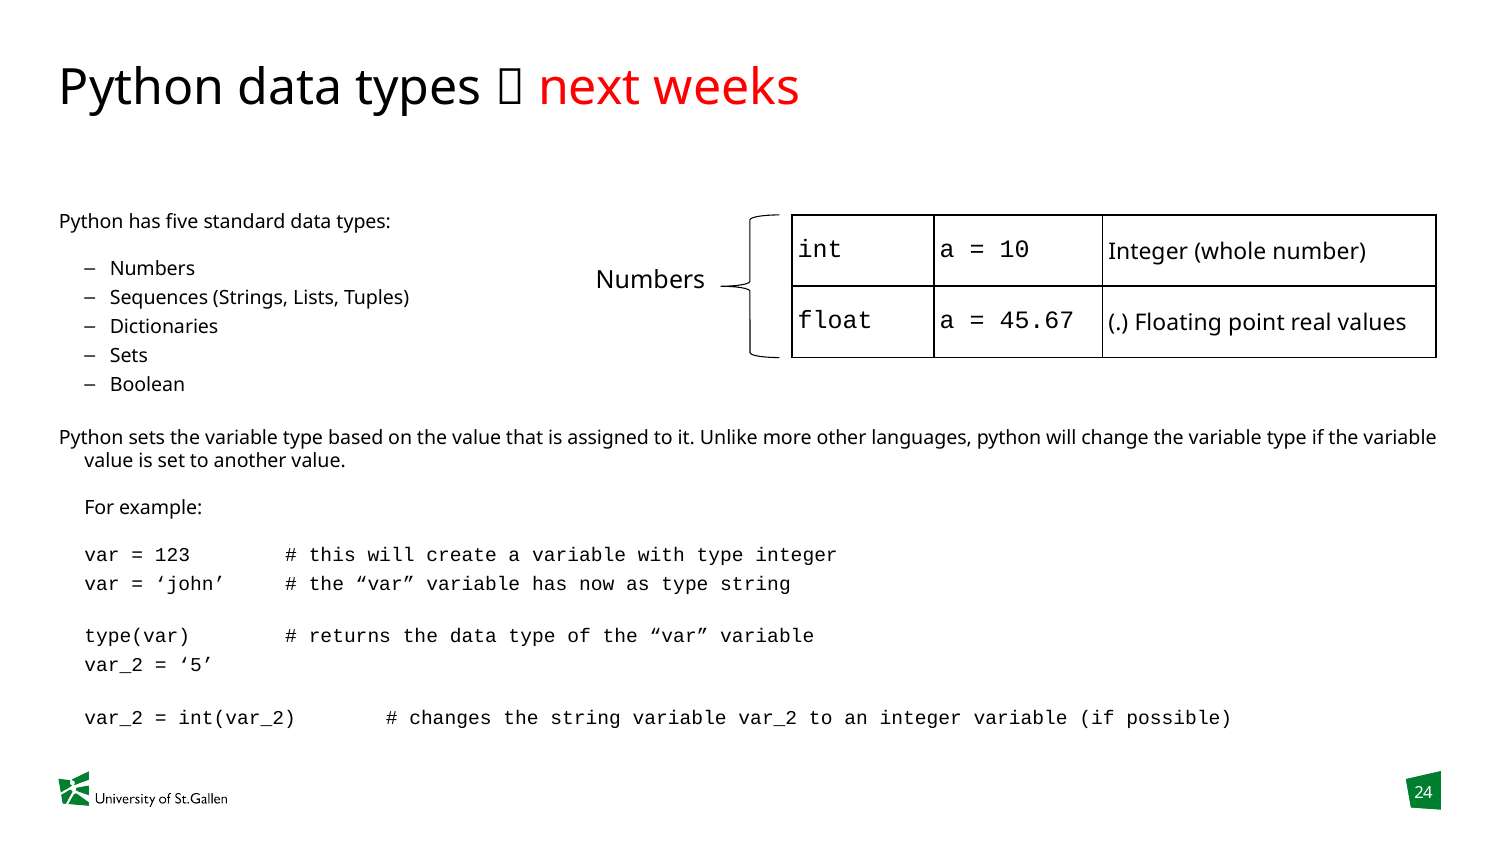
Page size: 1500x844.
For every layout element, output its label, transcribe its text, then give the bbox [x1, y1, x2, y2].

list Python has five standard data types: Numbers Sequences (Strings, Lists, Tuples) Dictionaries Sets Boolean Python sets the variable type based on the value that is assigned to it. Unlike more other languages, python will change the variable type if the variable value is set to another value. For example: var = 123 # this will create a variable with type integer var = ‘john’ # the “var” variable has now as type string type(var) # returns the data type of the “var” variable var_2 = ‘5’ var_2 = int(var_2) # changes the string variable var_2 to an integer variable (if possible) [58, 209, 1442, 735]
table_cell float [793, 287, 933, 357]
table_cell (.) Floating point real values [1103, 287, 1435, 357]
title Python data types  next weeks [58, 61, 1442, 162]
slide_number 24 [1405, 782, 1442, 827]
text_box Numbers [780, 230, 791, 301]
table_header a = 10 [935, 216, 1102, 285]
text_box Numbers [580, 230, 749, 301]
table_cell a = 45.67 [935, 287, 1102, 357]
text_box [720, 214, 780, 359]
table_header int [793, 216, 933, 285]
text_box [1100, 207, 1500, 249]
table_header Integer (whole number) [1103, 216, 1435, 285]
picture [58, 771, 227, 807]
